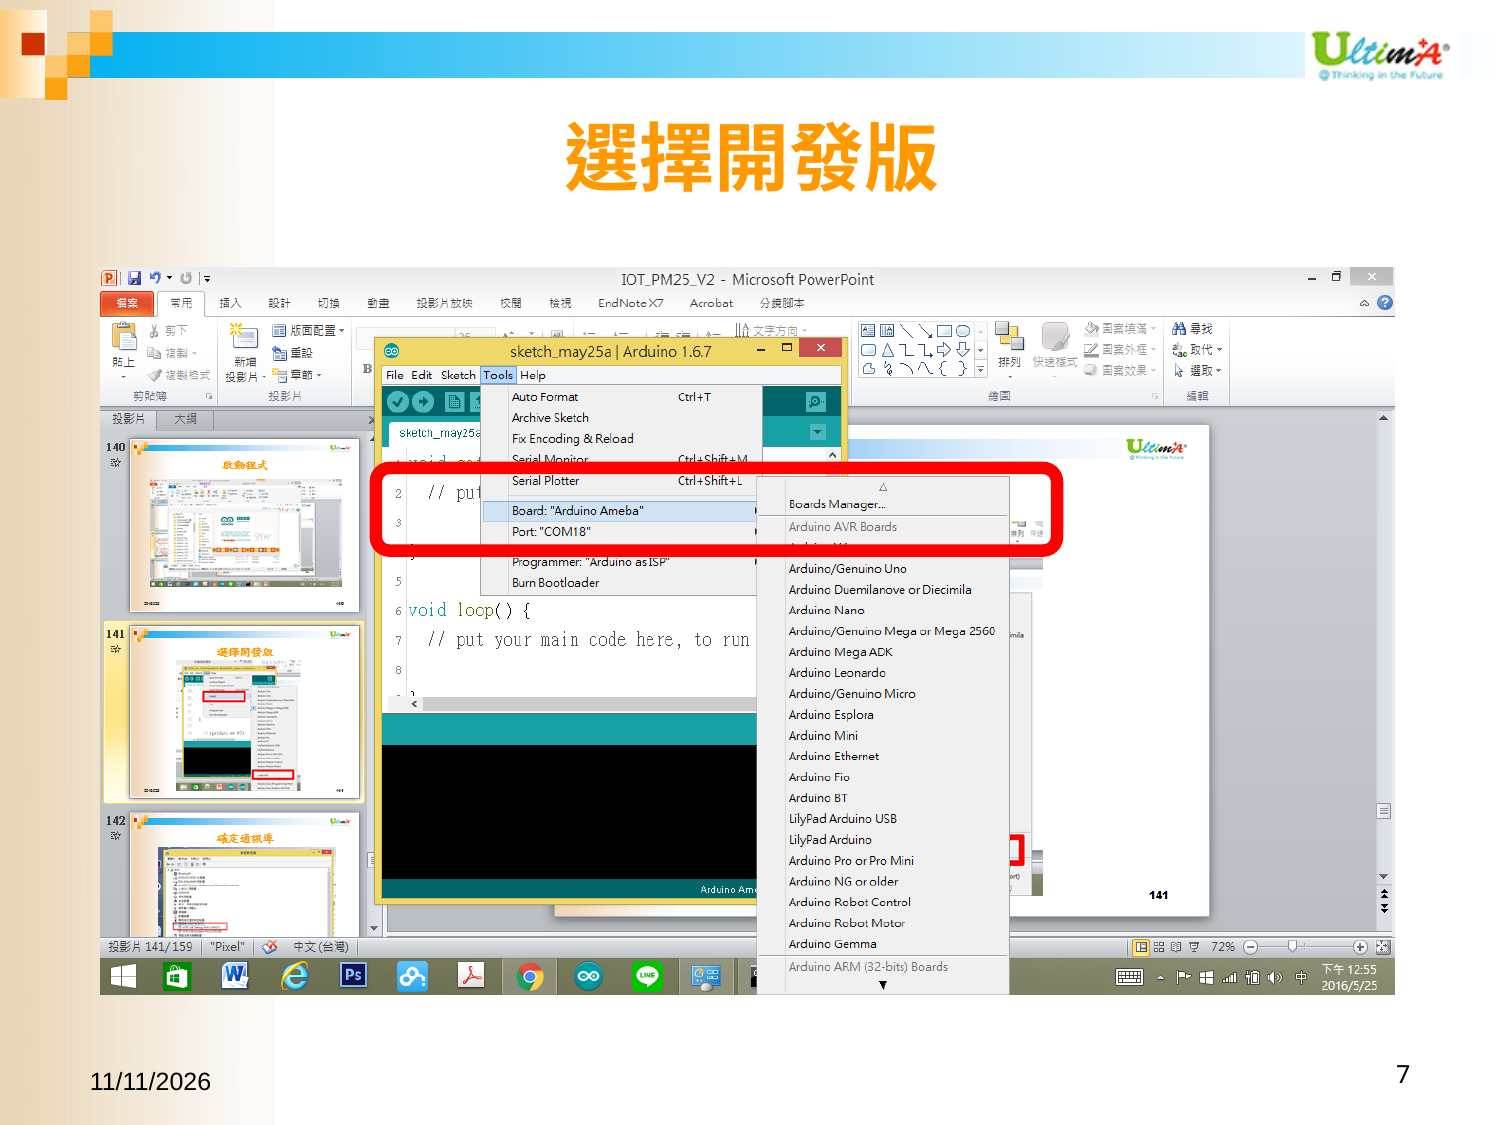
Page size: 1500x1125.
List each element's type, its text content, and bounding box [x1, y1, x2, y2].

text_box 7 [1074, 1024, 1425, 1100]
text_box 2016/10/22 [75, 1024, 425, 1103]
picture [1305, 30, 1459, 81]
picture [100, 266, 1395, 995]
title 選擇開發版 [76, 42, 1427, 268]
